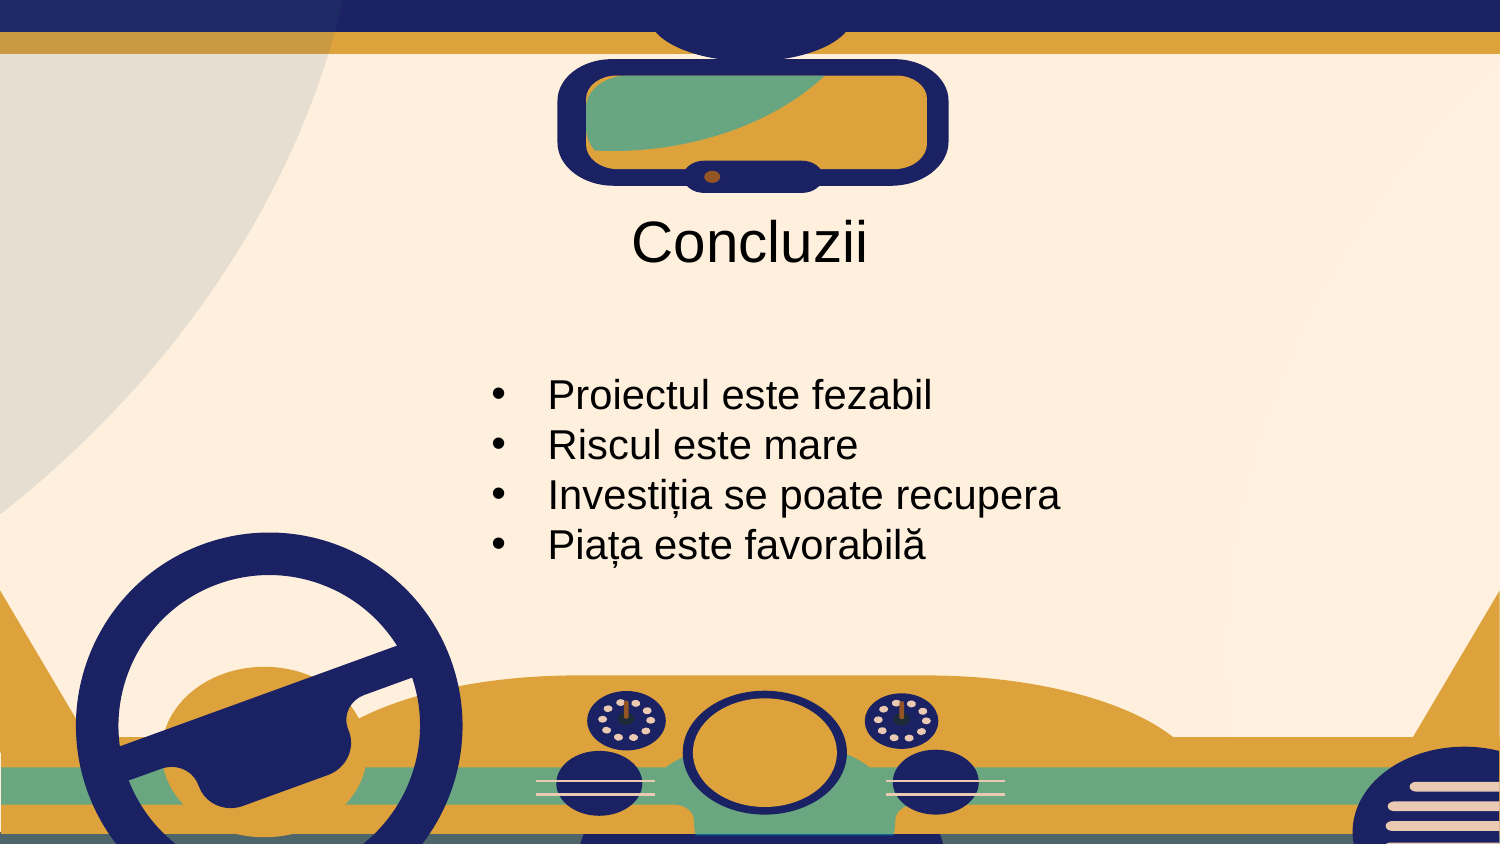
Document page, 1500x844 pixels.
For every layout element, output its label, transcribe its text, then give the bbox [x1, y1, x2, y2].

text_box Proiectul este fezabil Riscul este mare Investiția se poate recupera Piața este favorabilă [475, 360, 1133, 576]
text_box Concluzii [574, 196, 926, 282]
